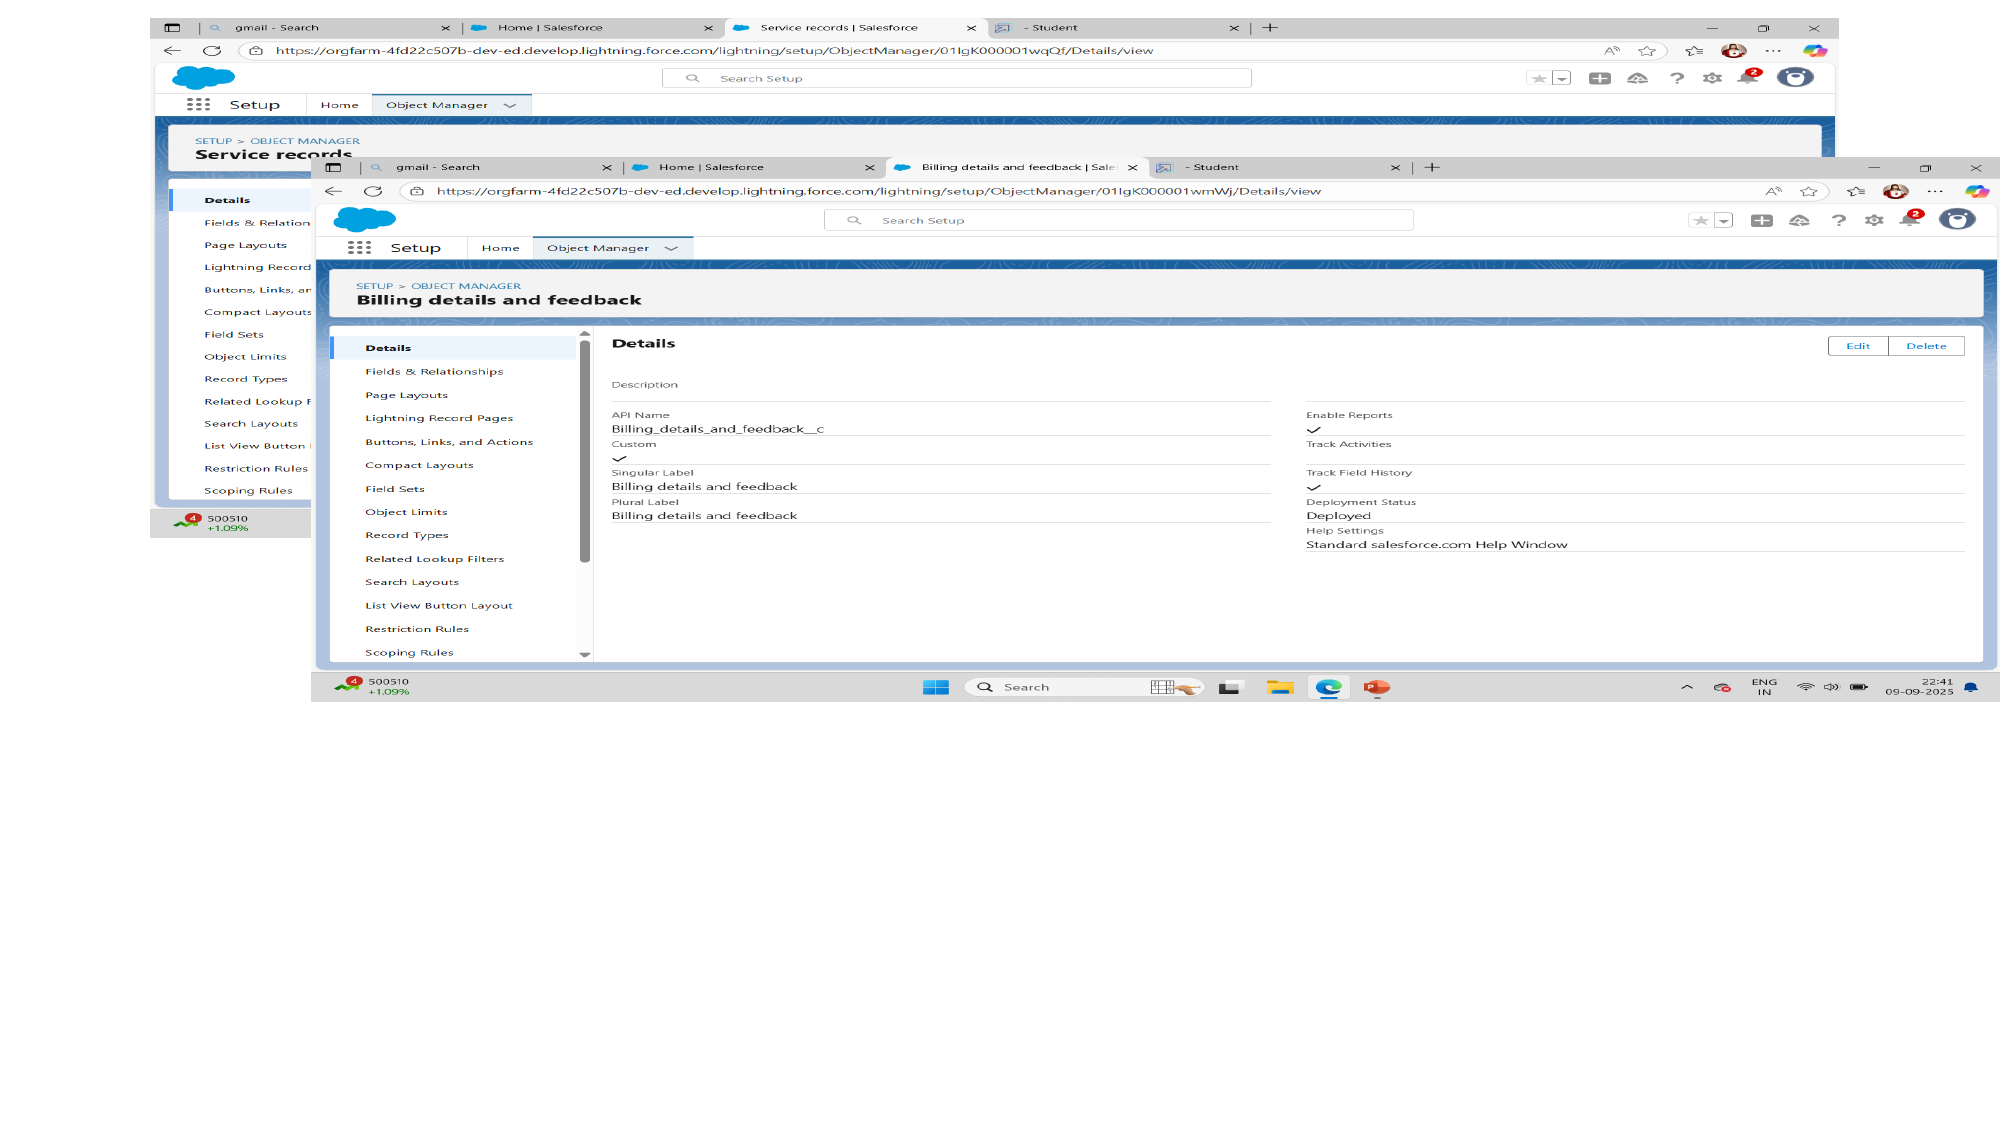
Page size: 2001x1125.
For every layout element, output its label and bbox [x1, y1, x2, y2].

picture [149, 18, 2000, 702]
